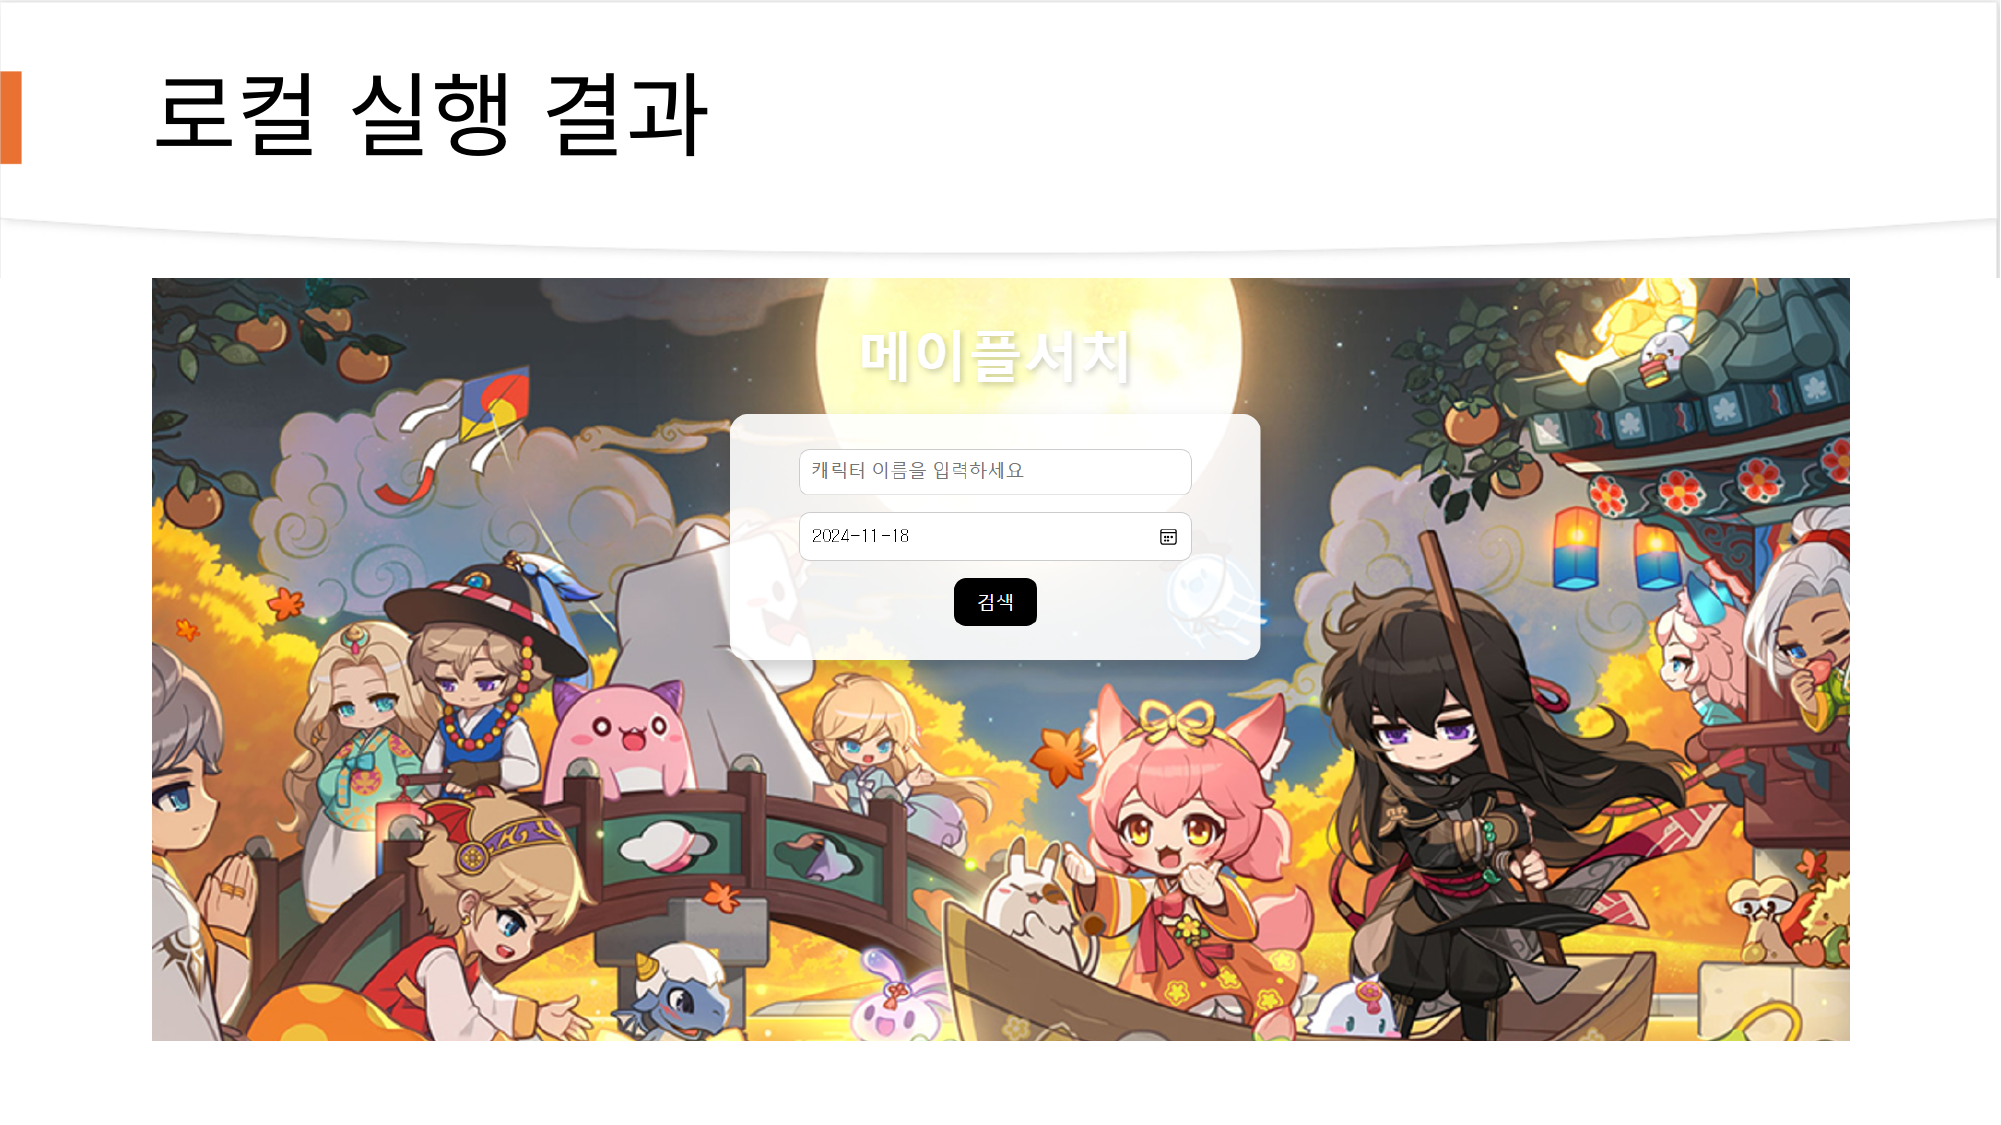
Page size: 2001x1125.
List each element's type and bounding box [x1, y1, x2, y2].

list [151, 279, 1850, 1042]
picture [0, 0, 2000, 279]
